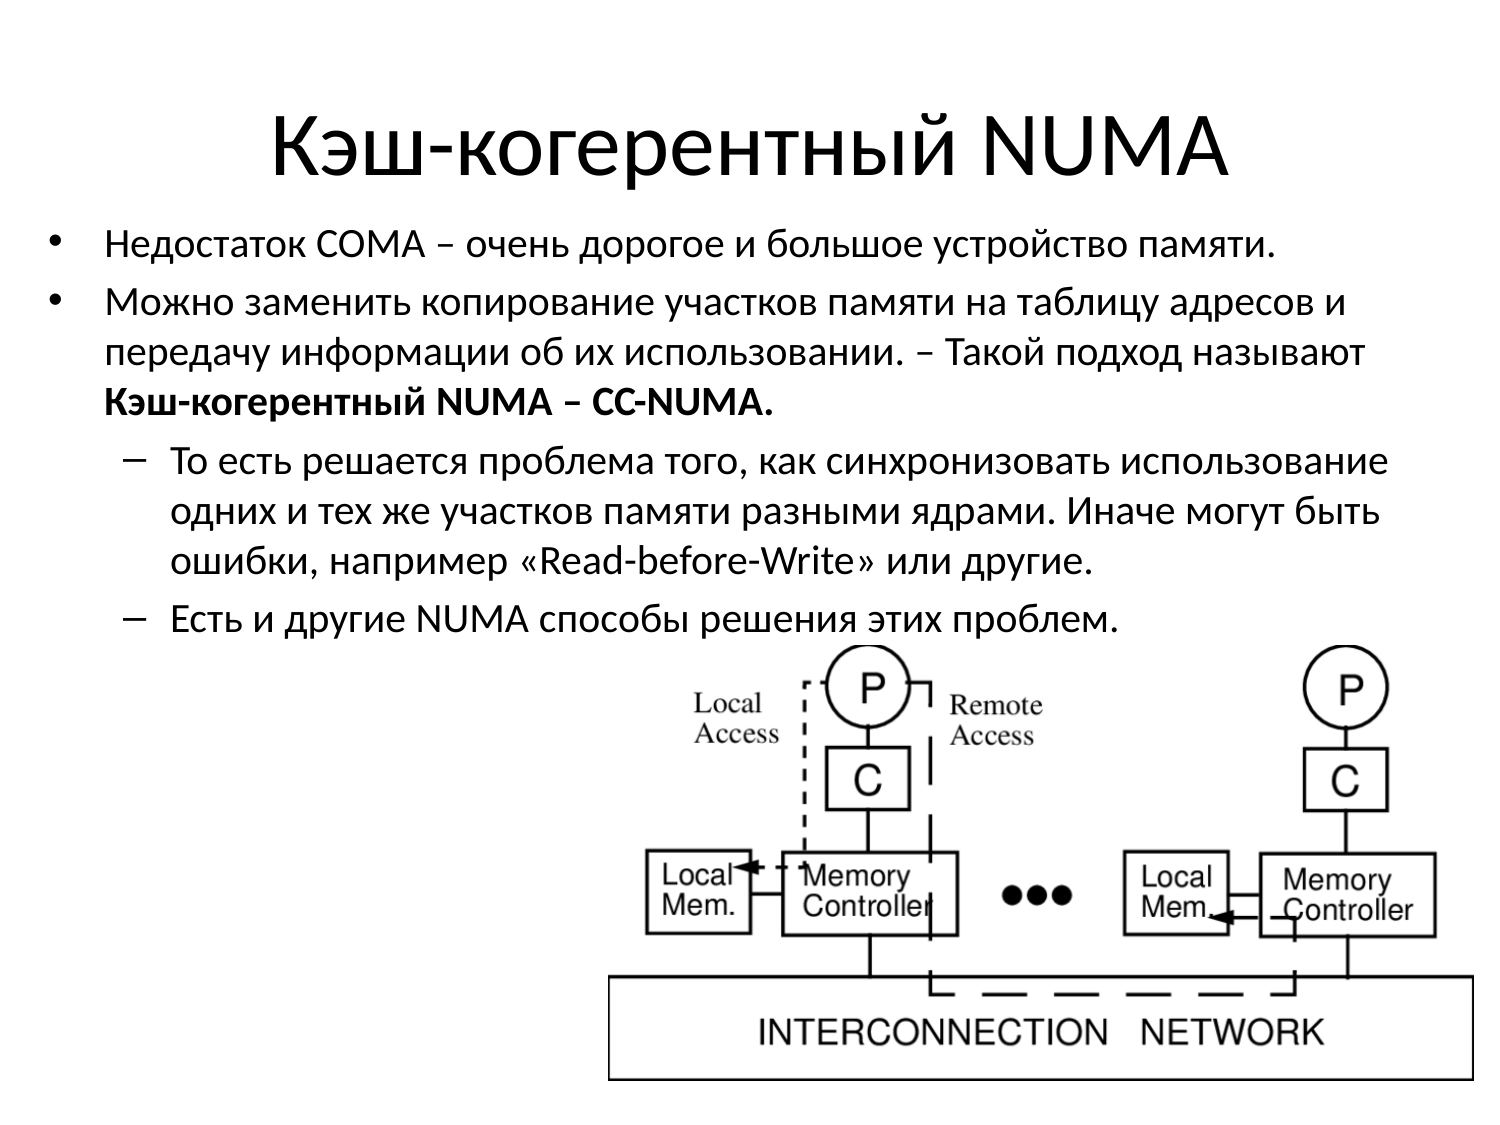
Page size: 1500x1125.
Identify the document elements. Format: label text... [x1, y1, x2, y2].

picture [607, 644, 1475, 1082]
list Недостаток COMA – очень дорогое и большое устройство памяти. Можно заменить копирование участков памяти на таблицу адресов и передачу информации об их использовании. – Такой подход называют Кэш-когерентный NUMA – СС-NUMA. То есть решается проблема того, как синхронизовать использование одних и тех же участков памяти разными ядрами. Иначе могут быть ошибки, например «Read-before-Write» или другие. Есть и другие NUMA способы решения этих проблем. [33, 208, 1429, 951]
title Кэш-когерентный NUMA [75, 45, 1425, 208]
